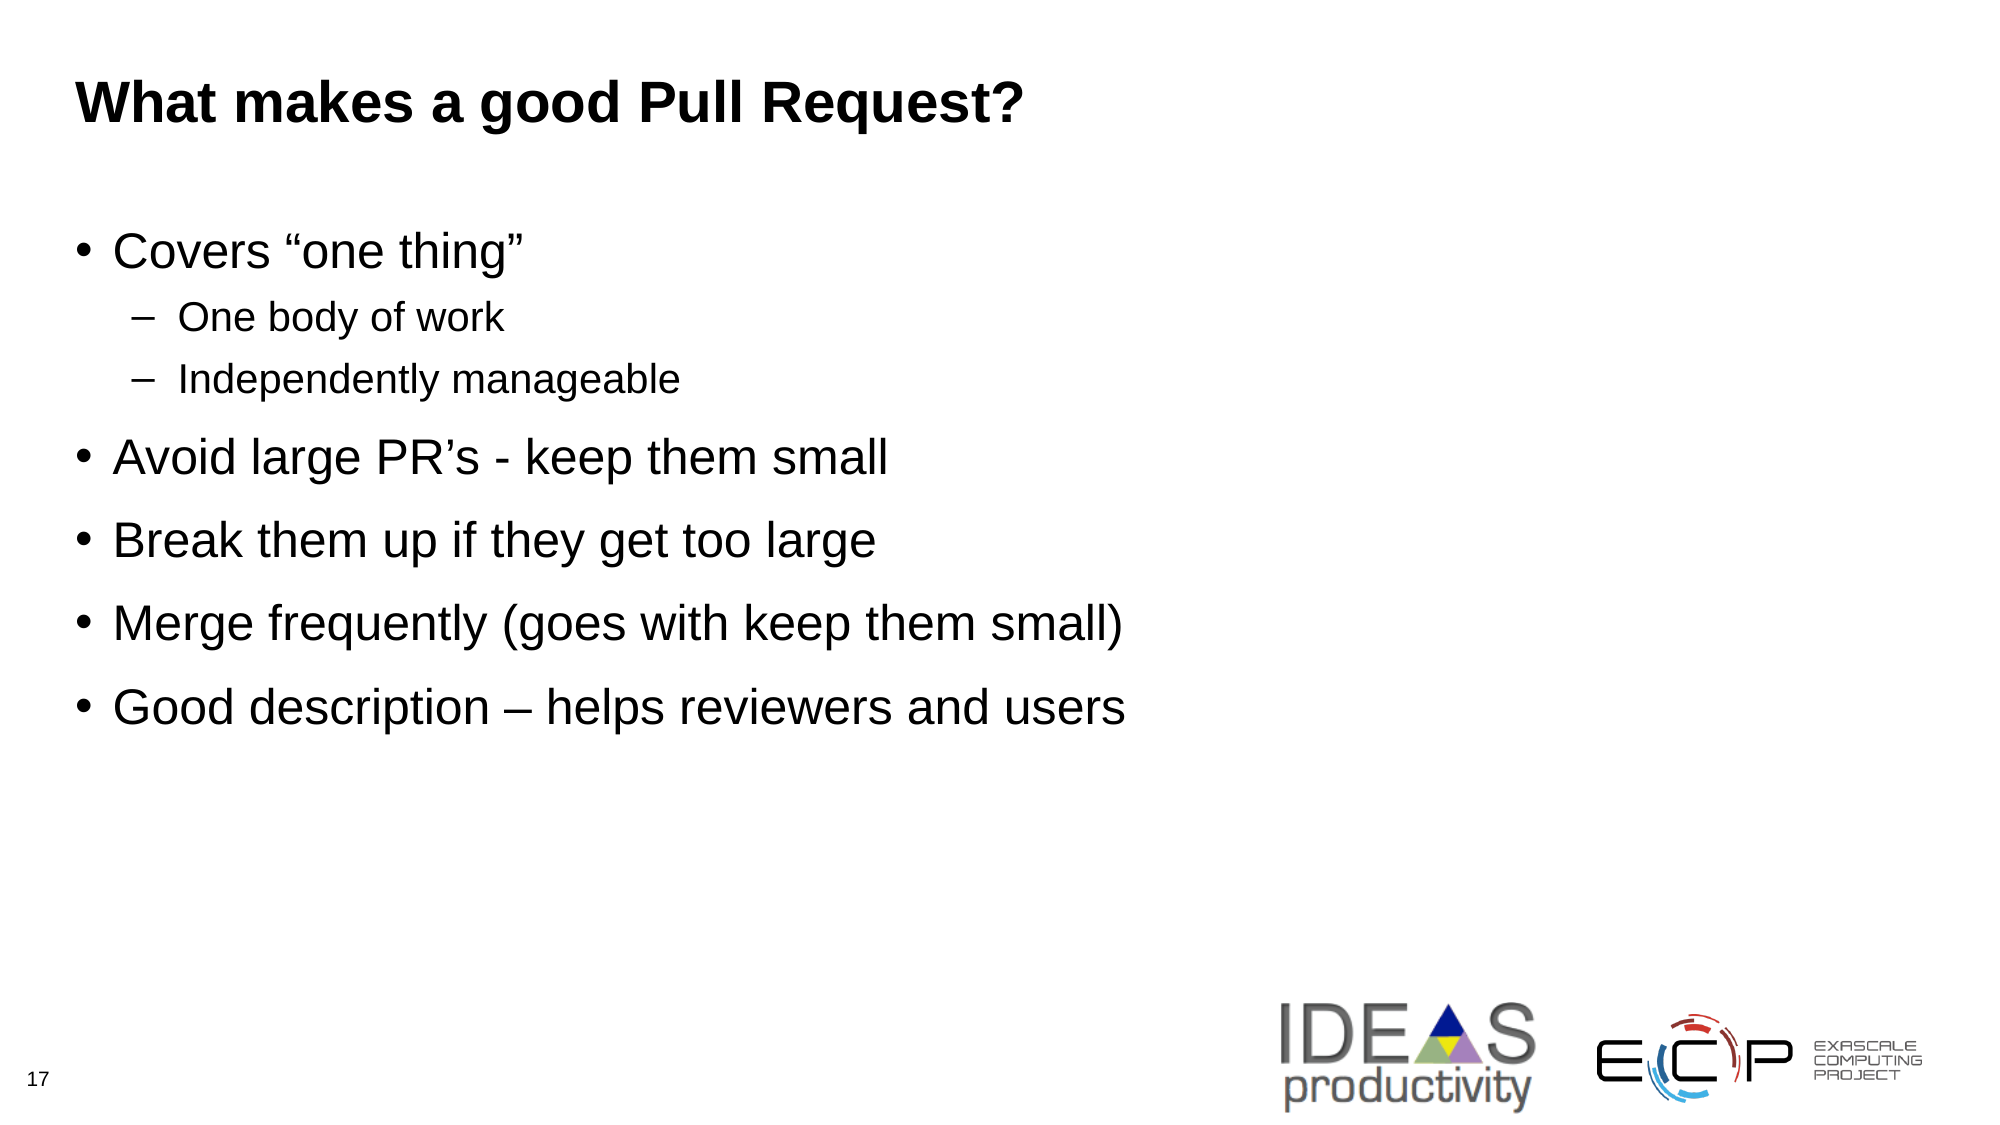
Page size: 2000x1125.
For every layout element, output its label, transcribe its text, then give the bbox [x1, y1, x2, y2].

title What makes a good Pull Request? [59, 67, 1926, 217]
list Covers “one thing” One body of work Independently manageable Avoid large PR’s - keep them small Break them up if they get too large Merge frequently (goes with keep them small) Good description – helps reviewers and users [59, 217, 1926, 882]
picture [1597, 1014, 1922, 1103]
picture [1280, 1002, 1537, 1114]
